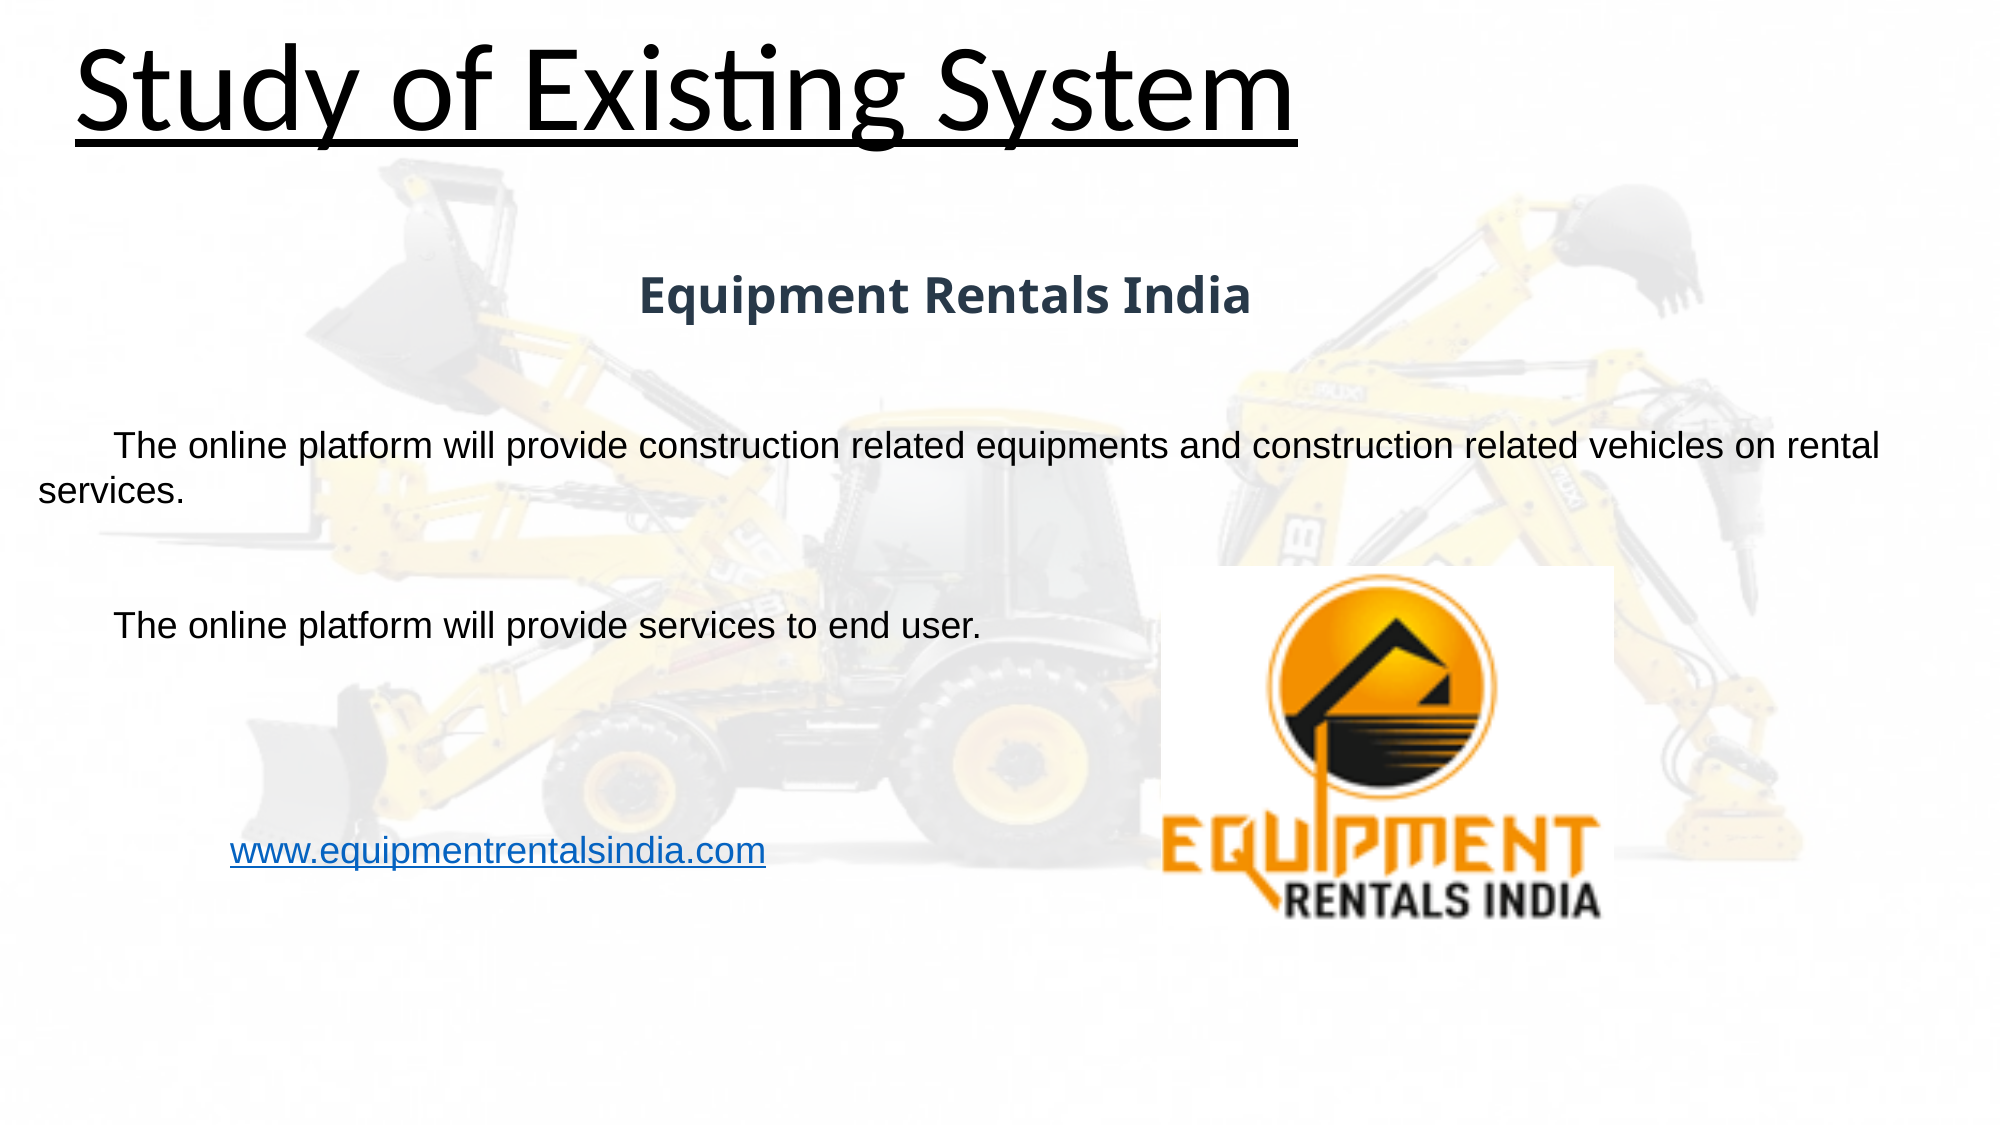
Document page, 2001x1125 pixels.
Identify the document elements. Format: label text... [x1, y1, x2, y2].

title Study of Existing System [30, 0, 1343, 166]
text_box Equipment Rentals India The online platform will provide construction related equipments and construction related vehicles on rental services. The online platform will provide services to end user. www.equipmentrentalsindia.com [23, 191, 1978, 1125]
picture [1160, 566, 1615, 926]
